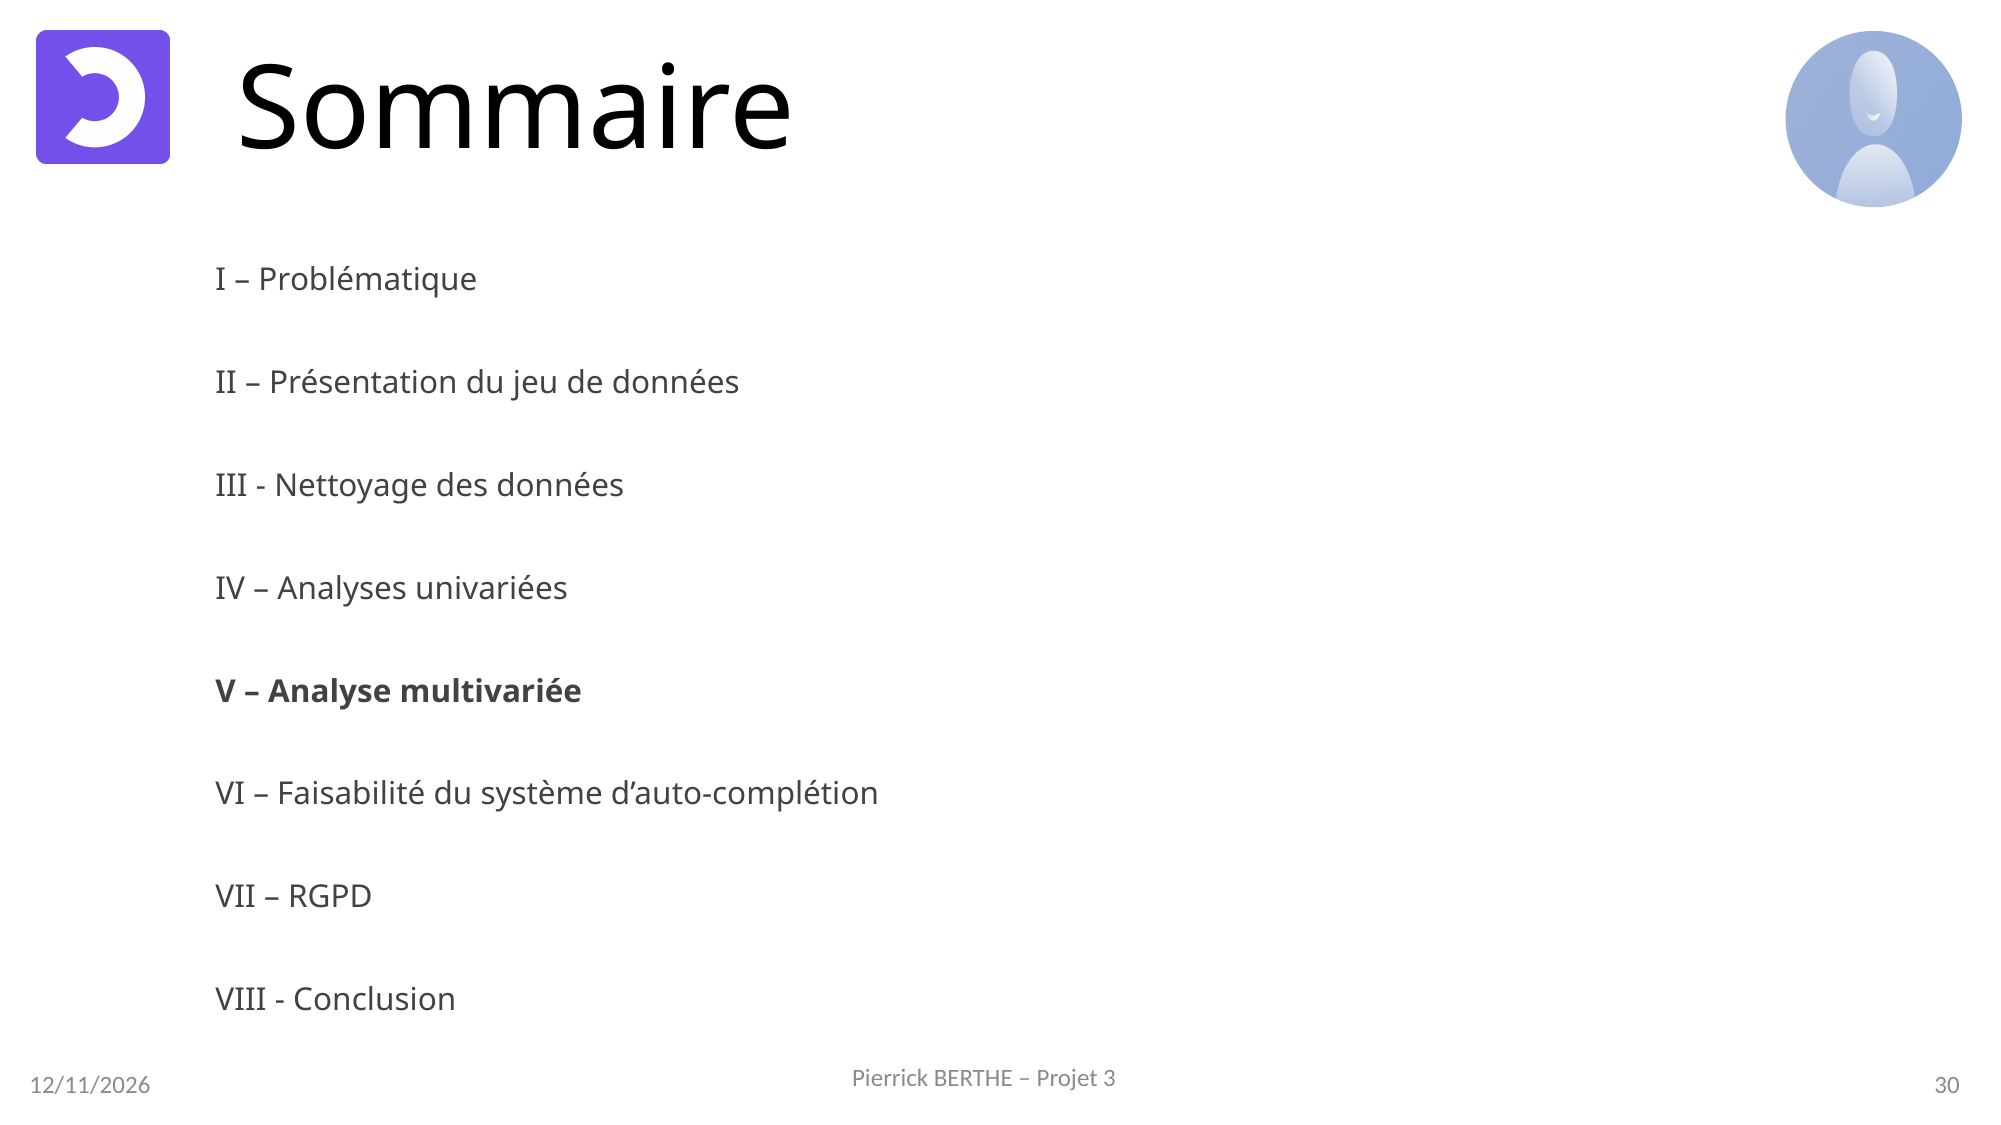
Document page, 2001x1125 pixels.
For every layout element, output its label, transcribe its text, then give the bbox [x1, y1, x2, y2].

picture [1785, 30, 1962, 208]
title Sommaire [200, 38, 831, 182]
picture [36, 30, 170, 164]
text_box I – Problématique II – Présentation du jeu de données III - Nettoyage des données IV – Analyses univariées V – Analyse multivariée VI – Faisabilité du système d’auto-complétion VII – RGPD VIII - Conclusion [200, 255, 1701, 1033]
